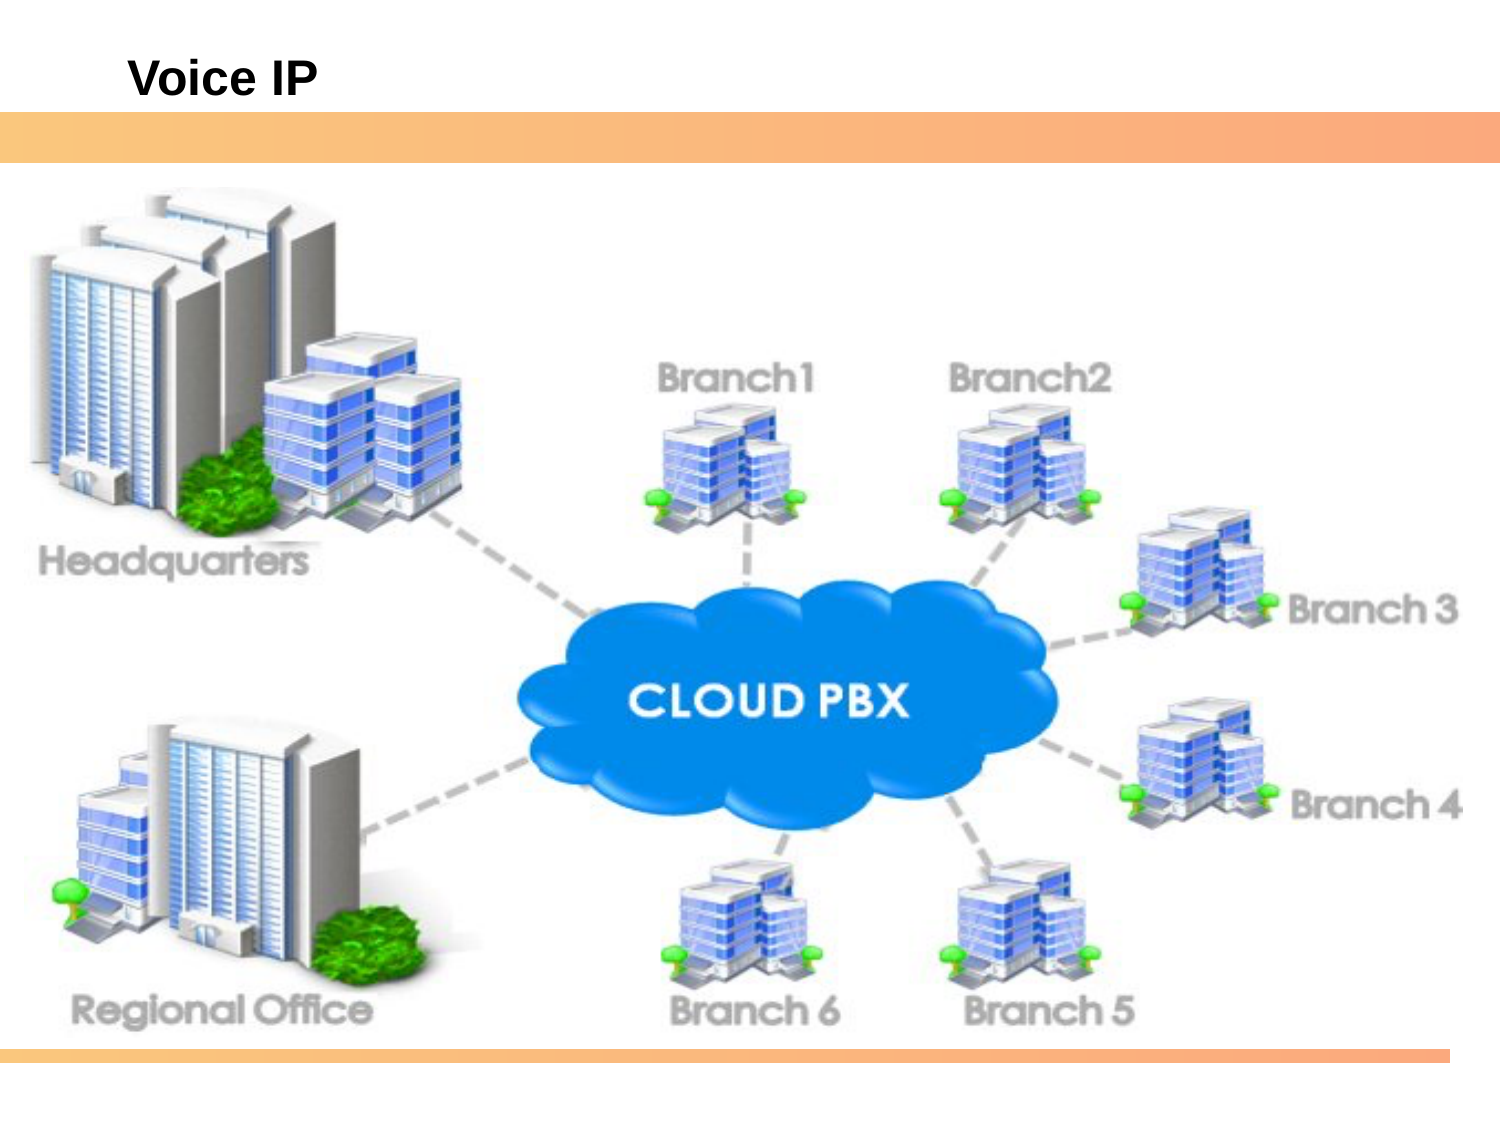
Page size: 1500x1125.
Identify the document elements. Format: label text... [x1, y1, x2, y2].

picture [24, 187, 1463, 1038]
title Voice IP [112, 37, 1388, 113]
